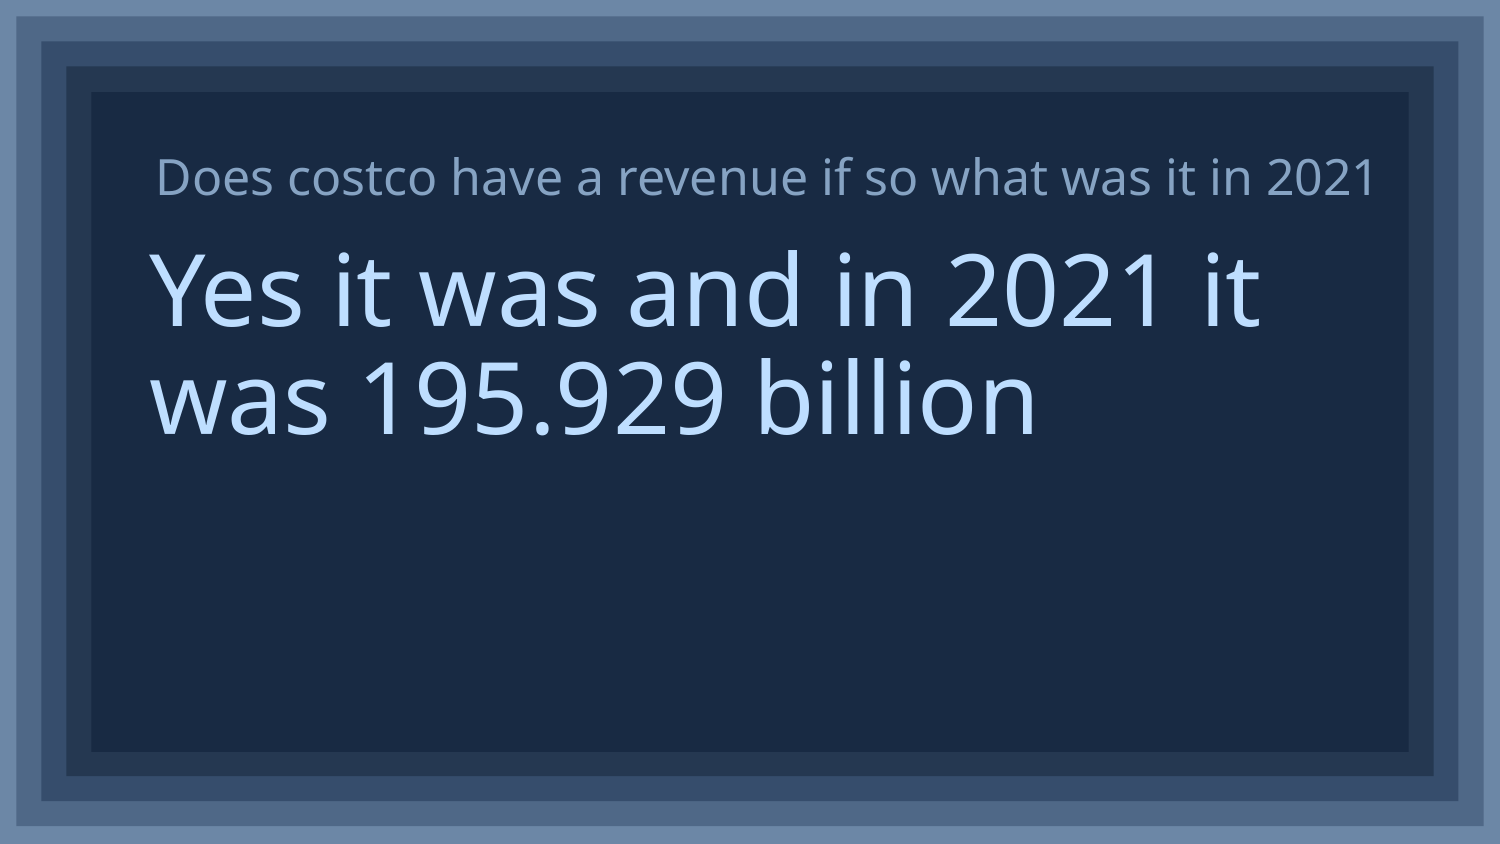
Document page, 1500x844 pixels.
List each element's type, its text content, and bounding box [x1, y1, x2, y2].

title Does costco have a revenue if so what was it in 2021 [155, 152, 1422, 205]
title Yes it was and in 2021 it was 195.929 billion [149, 239, 1355, 736]
